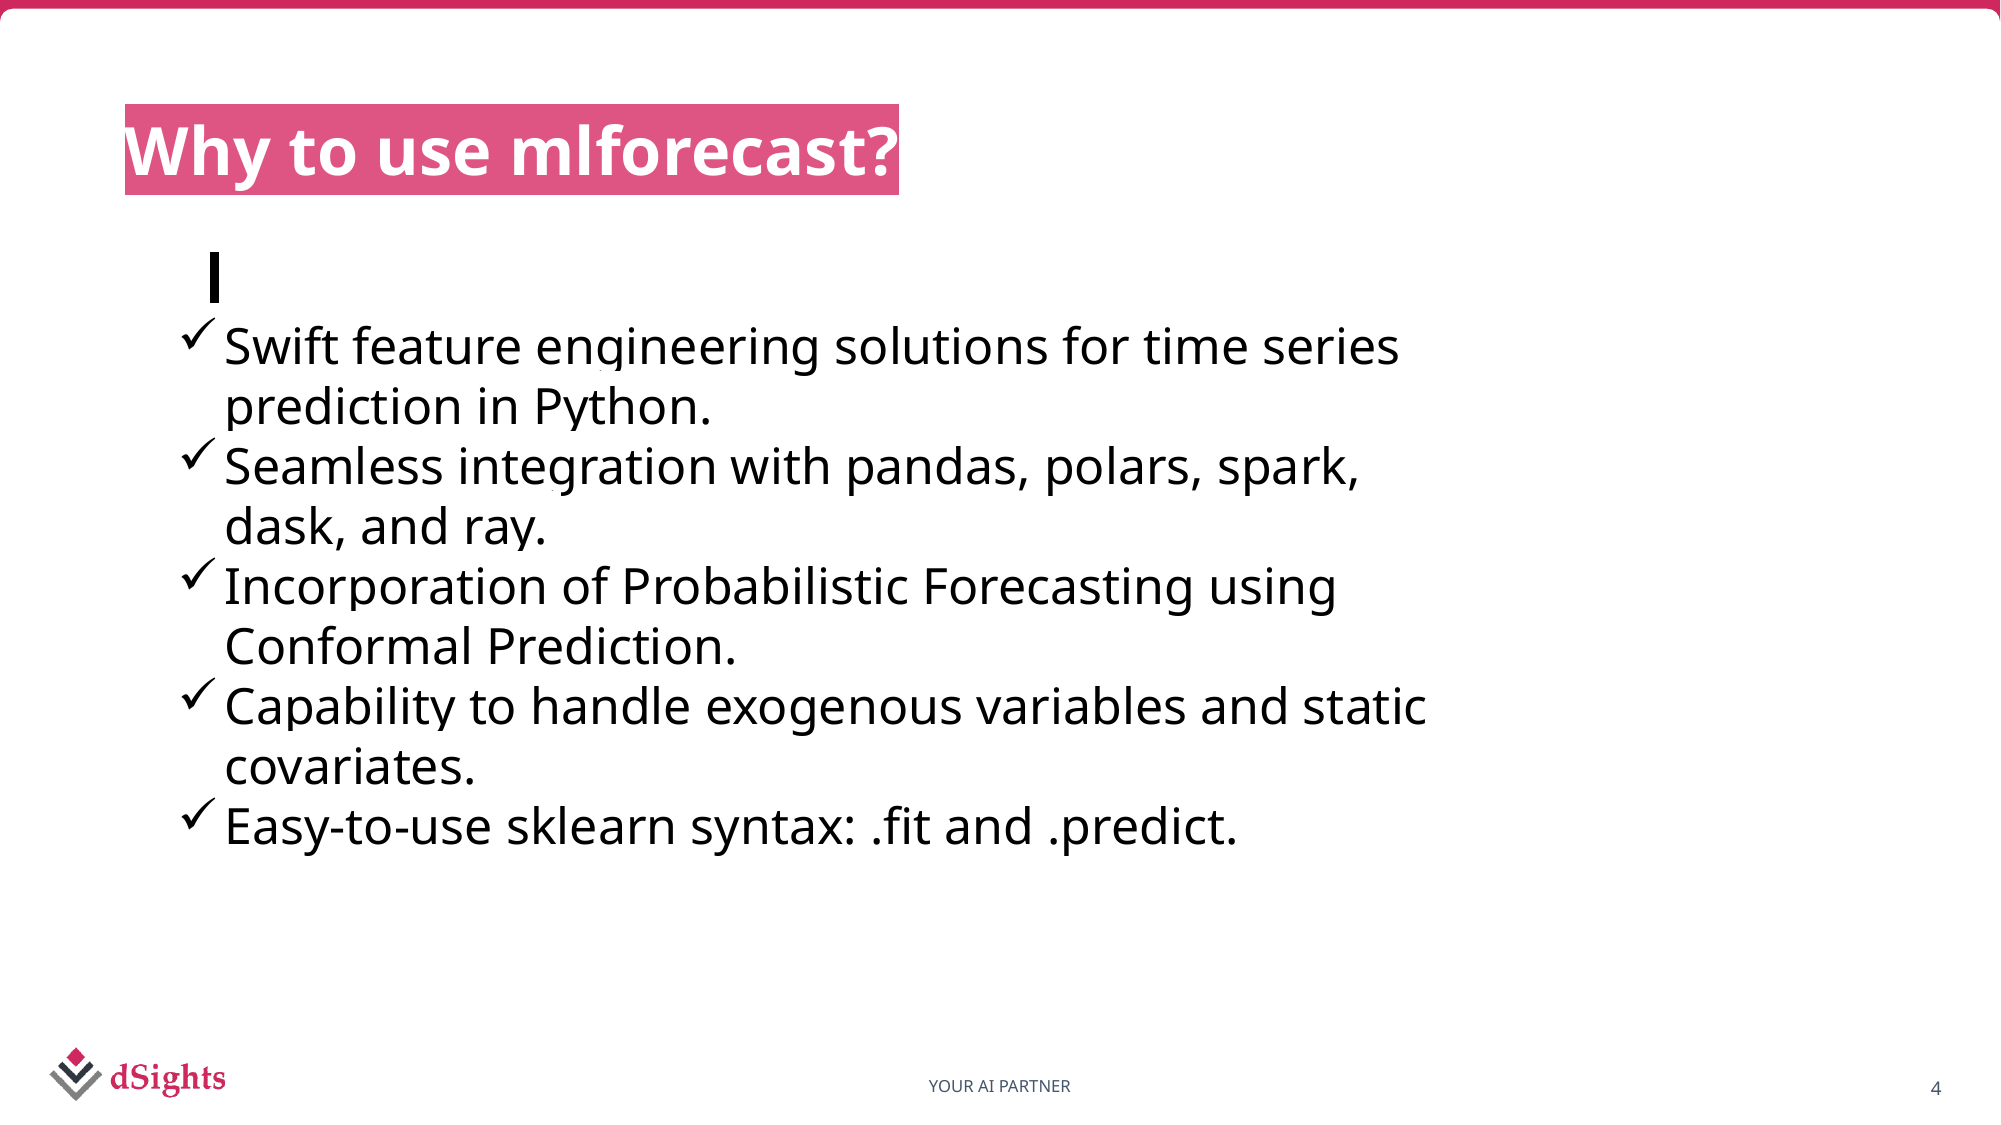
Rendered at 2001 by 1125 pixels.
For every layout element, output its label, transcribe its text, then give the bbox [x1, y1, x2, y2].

text_box Why to use mlforecast? [124, 108, 1071, 189]
slide_number 4 [1839, 1077, 1942, 1101]
picture [49, 1047, 225, 1101]
text_box [195, 246, 1760, 307]
text_box Swift feature engineering solutions for time series prediction in Python. Seamless integration with pandas, polars, spark, dask, and ray. Incorporation of Probabilistic Forecasting using Conformal Prediction. Capability to handle exogenous variables and static covariates. Easy-to-use sklearn syntax: .fit and .predict. [162, 307, 1468, 863]
